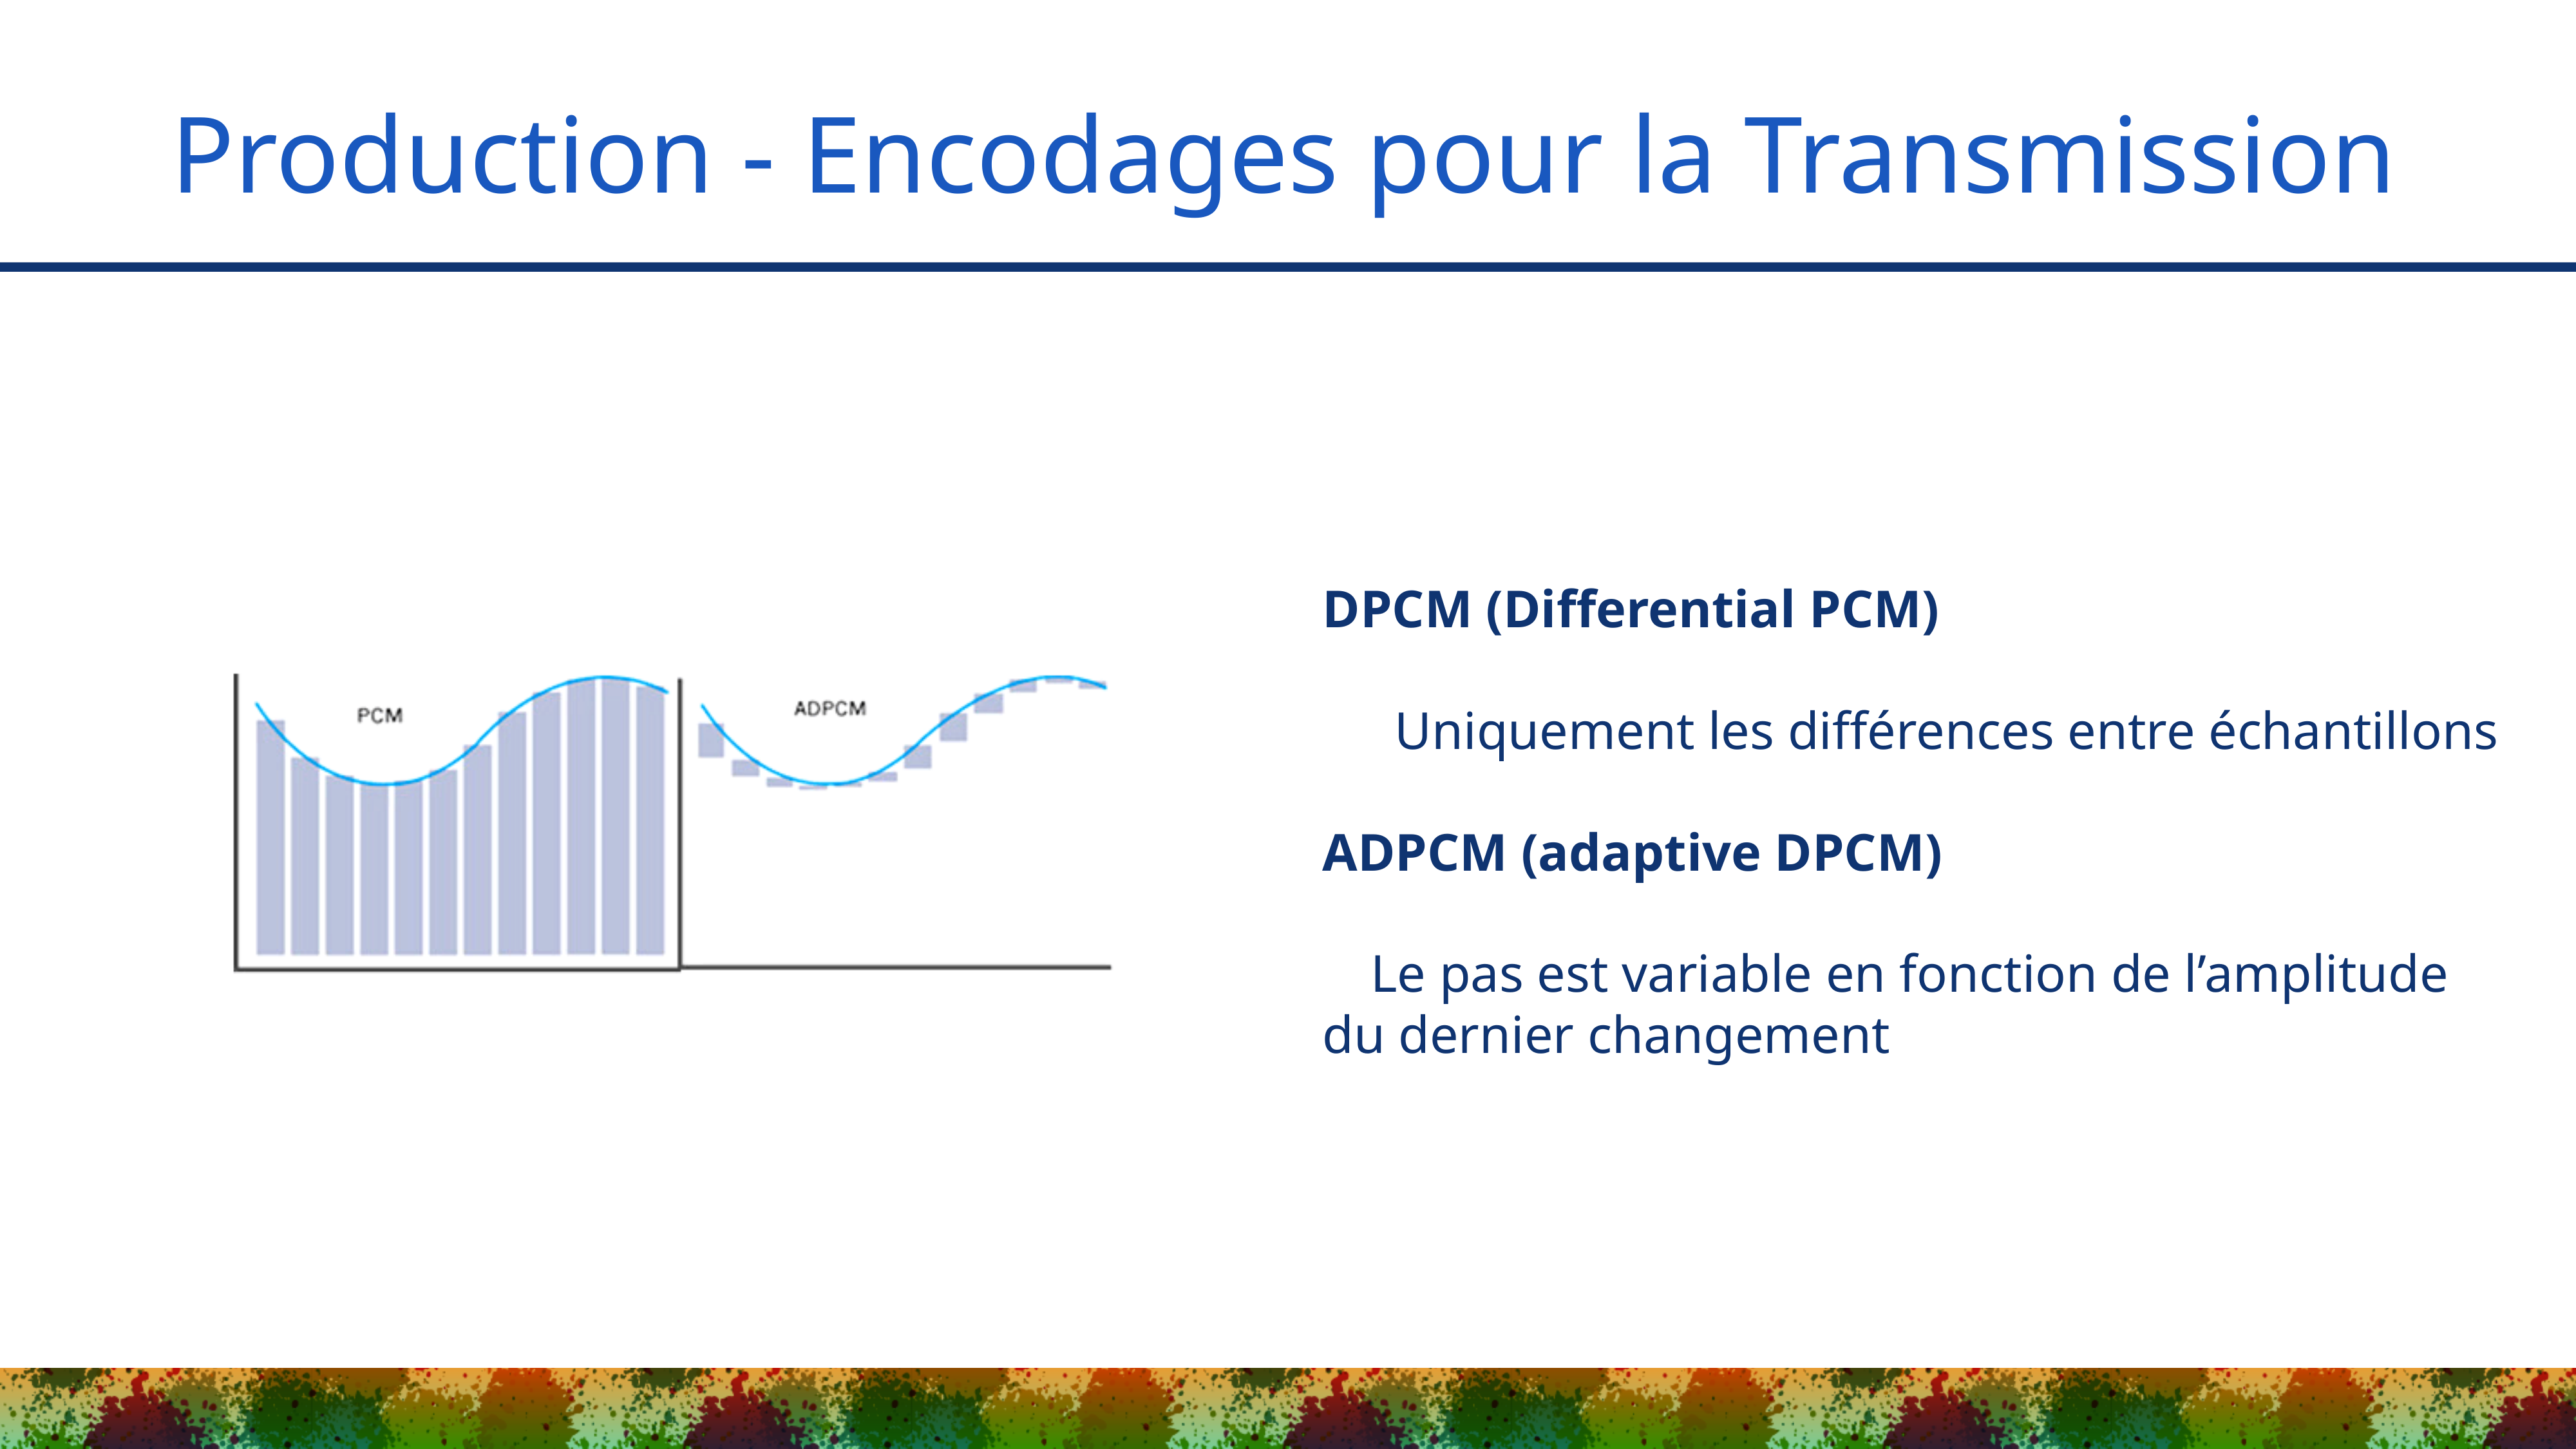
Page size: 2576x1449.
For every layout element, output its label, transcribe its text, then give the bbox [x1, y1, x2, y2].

picture [227, 659, 1132, 981]
list DPCM (Differential PCM) Uniquement les différences entre échantillons ADPCM (adaptive DPCM) Le pas est variable en fonction de l’amplitude du dernier changement [1314, 339, 2510, 1301]
slide_number [1264, 1375, 1311, 1427]
picture [0, 1368, 2576, 1449]
title Production - Encodages pour la Transmission [15, 14, 2553, 288]
